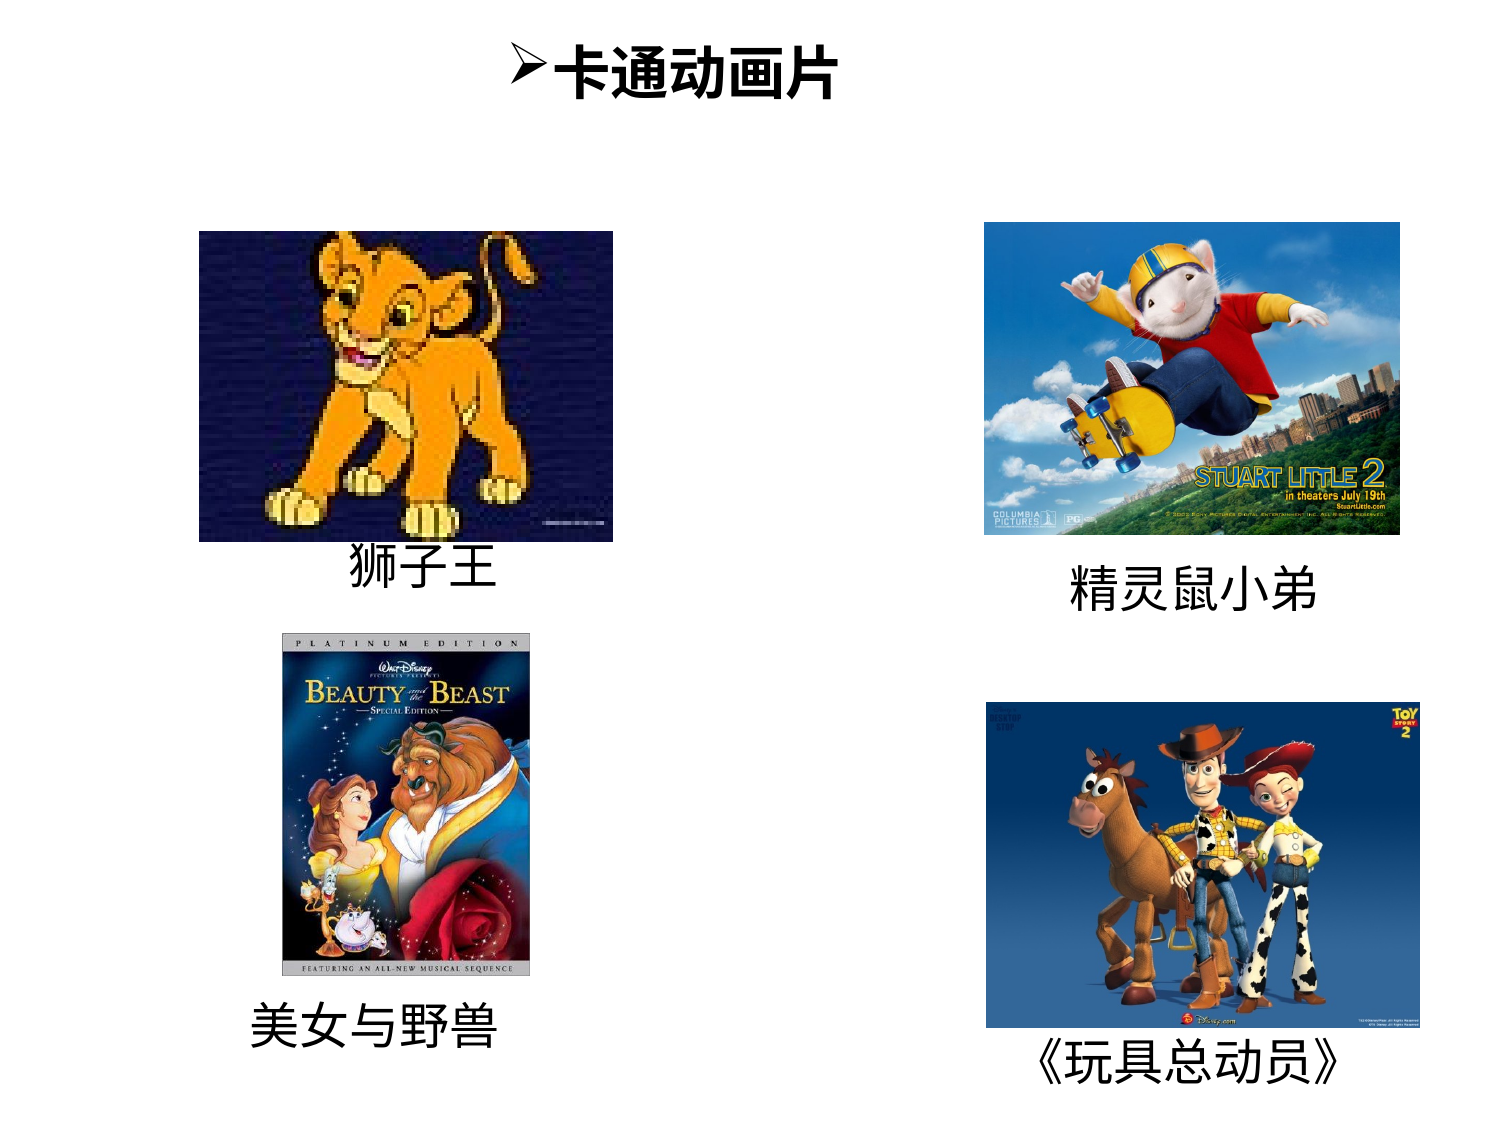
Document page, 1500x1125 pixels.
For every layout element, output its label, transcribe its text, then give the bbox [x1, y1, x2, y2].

text_box 《玩具总动员》 [998, 1003, 1440, 1118]
text_box 卡通动画片 [451, 28, 859, 114]
picture [281, 633, 530, 976]
picture [985, 702, 1420, 1028]
text_box 美女与野兽 [234, 923, 554, 1125]
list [198, 231, 613, 542]
text_box 精灵鼠小弟 [1054, 543, 1374, 700]
title 狮子王 [282, 550, 566, 642]
picture [984, 222, 1401, 535]
